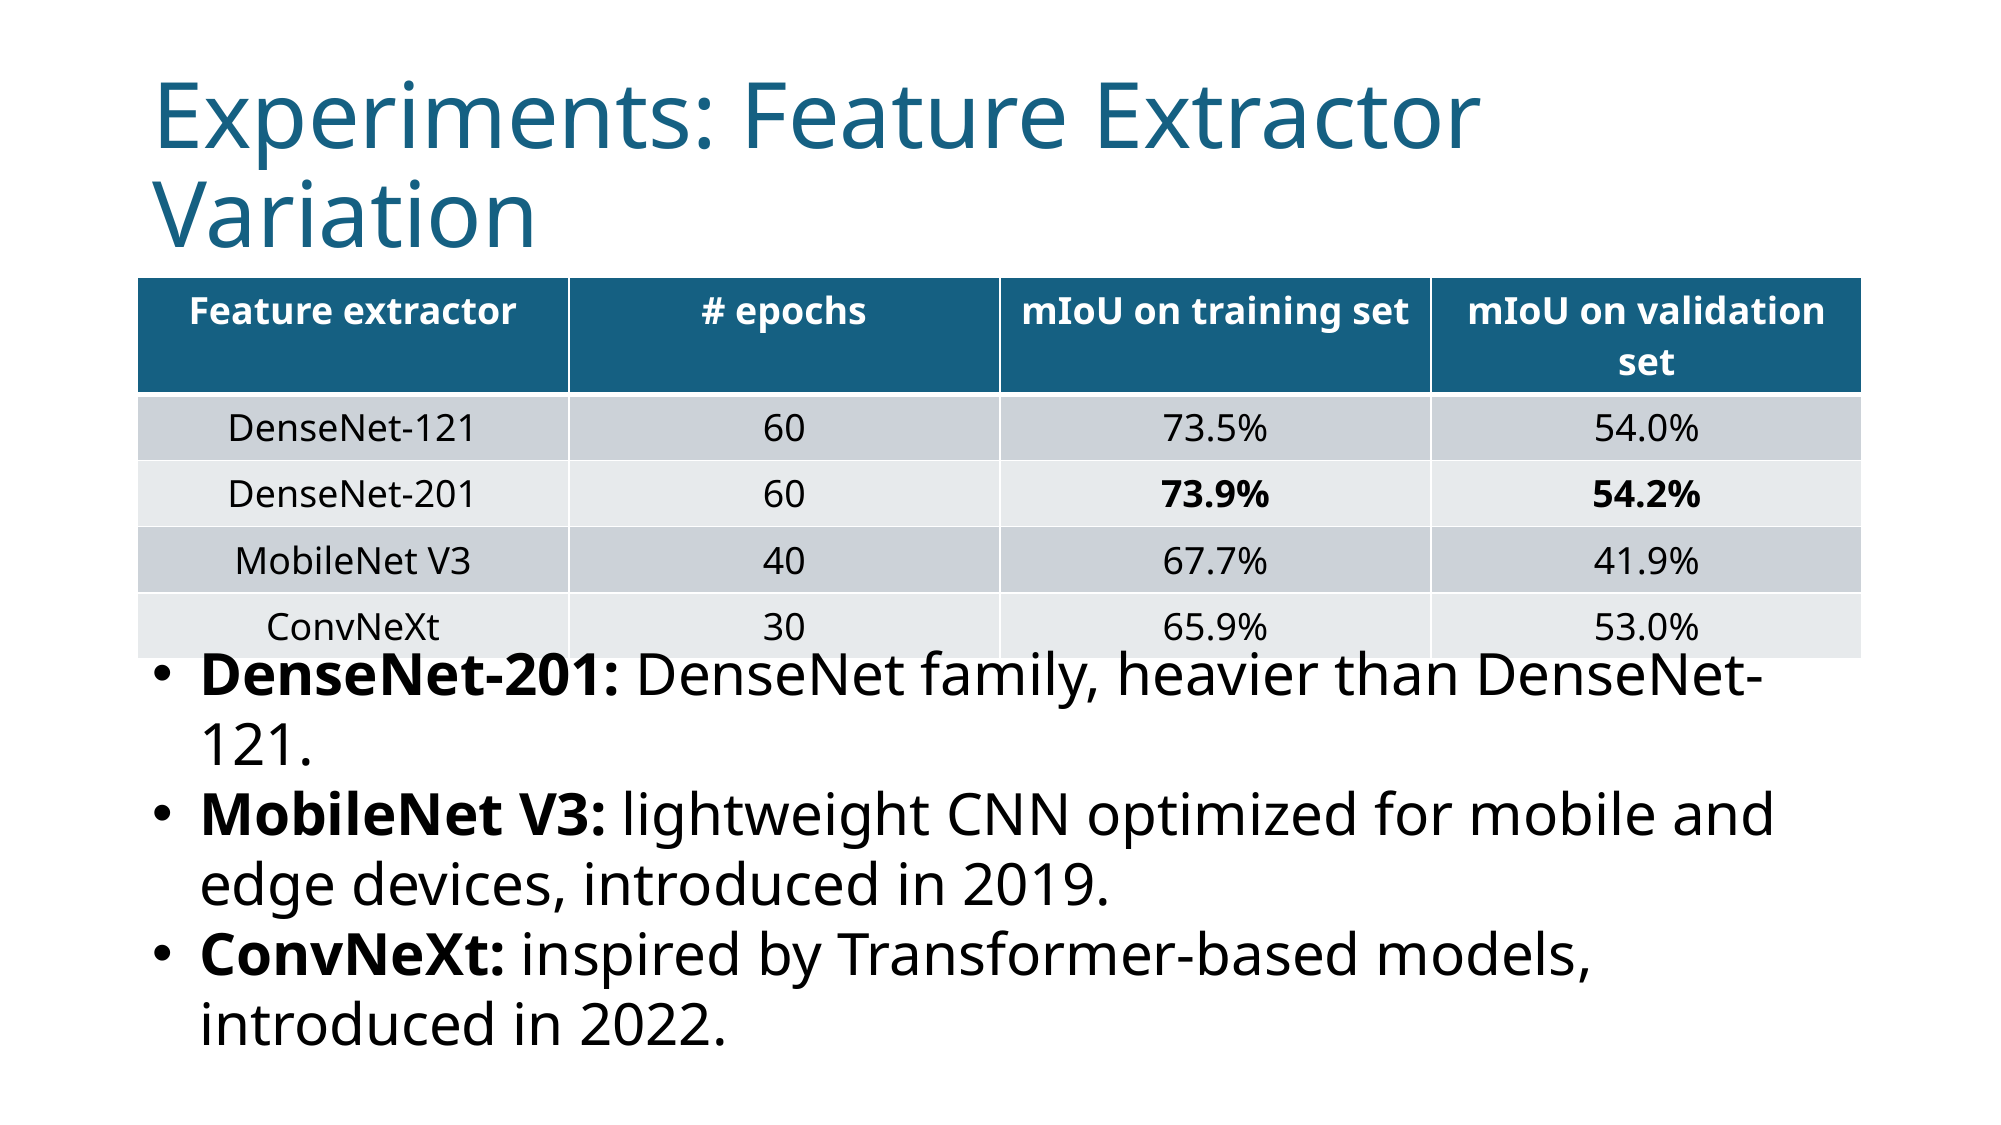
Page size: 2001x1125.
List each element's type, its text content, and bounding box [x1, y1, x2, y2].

table_cell 60 [570, 461, 999, 526]
table_cell 40 [570, 527, 999, 592]
text_box DenseNet-201: DenseNet family, heavier than DenseNet-121. MobileNet V3: lightweight CNN optimized for mobile and edge devices, introduced in 2019. ConvNeXt: inspired by Transformer-based models, introduced in 2022. [137, 629, 1863, 1065]
table_cell 54.0% [1432, 397, 1861, 460]
table_cell 73.9% [1001, 461, 1430, 526]
title Experiments: Feature Extractor Variation [137, 59, 1863, 276]
table_cell DenseNet-121 [138, 397, 568, 460]
table_cell DenseNet-201 [138, 461, 568, 526]
table_cell MobileNet V3 [138, 527, 568, 592]
table_header Feature extractor [138, 278, 568, 392]
table_cell 41.9% [1432, 527, 1861, 592]
table_cell 53.0% [1432, 594, 1861, 629]
table_cell 30 [570, 594, 999, 629]
table_cell 65.9% [1001, 594, 1430, 629]
table_cell 54.2% [1432, 461, 1861, 526]
table_cell 73.5% [1001, 397, 1430, 460]
table_header mIoU on training set [1001, 278, 1430, 392]
table_header mIoU on validation set [1432, 278, 1861, 392]
table_cell 60 [570, 397, 999, 460]
table_cell ConvNeXt [138, 594, 568, 629]
table_cell 67.7% [1001, 527, 1430, 592]
table_header # epochs [570, 278, 999, 392]
